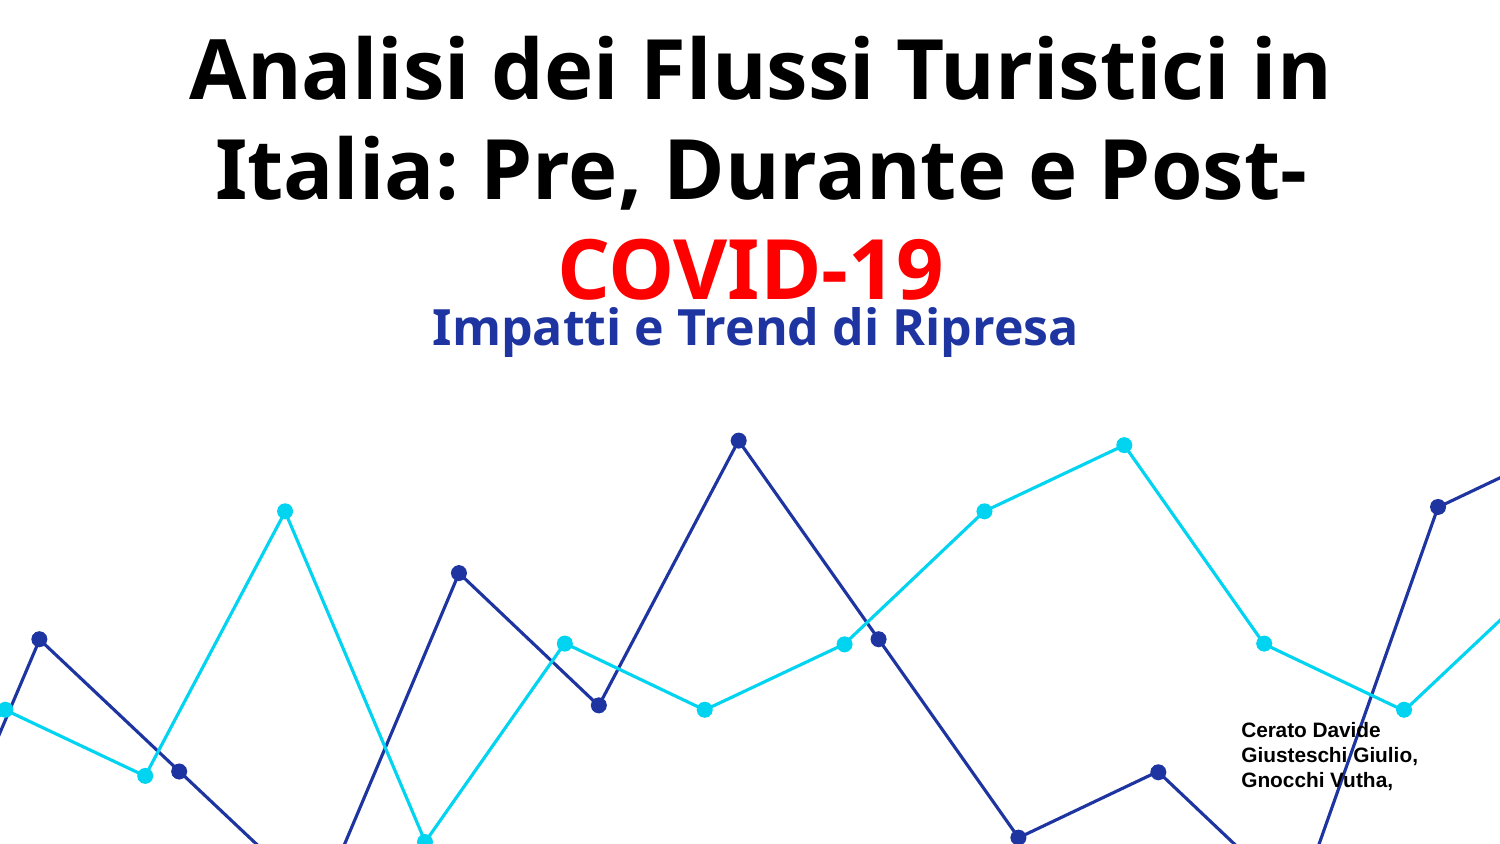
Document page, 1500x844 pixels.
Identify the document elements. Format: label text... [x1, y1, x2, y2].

subtitle Impatti e Trend di Ripresa [276, 295, 1211, 357]
title Analisi dei Flussi Turistici in Italia: Pre, Durante e Post-COVID-19 [164, 59, 1359, 274]
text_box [0, 436, 1500, 844]
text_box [0, 432, 1500, 436]
